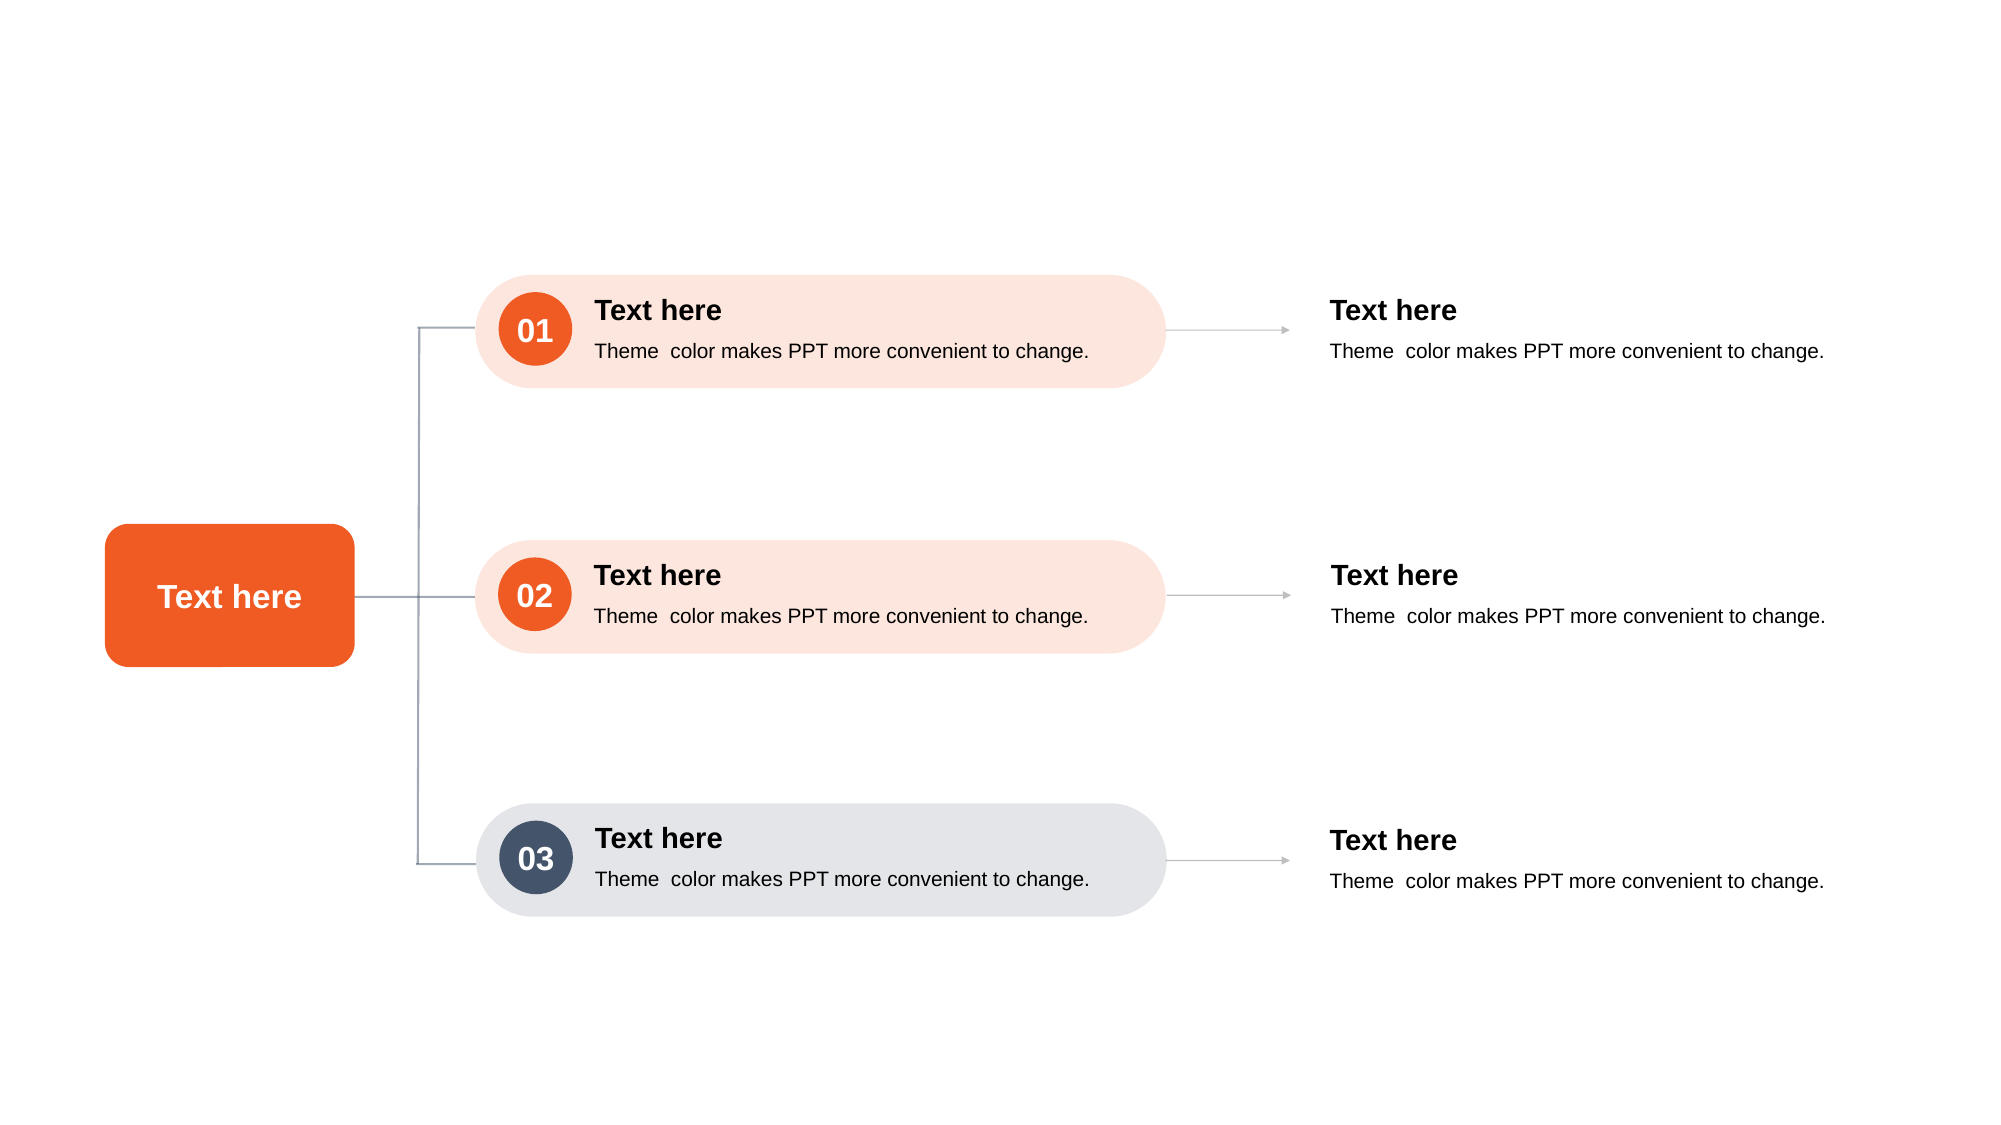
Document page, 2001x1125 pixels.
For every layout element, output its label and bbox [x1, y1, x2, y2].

text_box [104, 274, 1893, 917]
